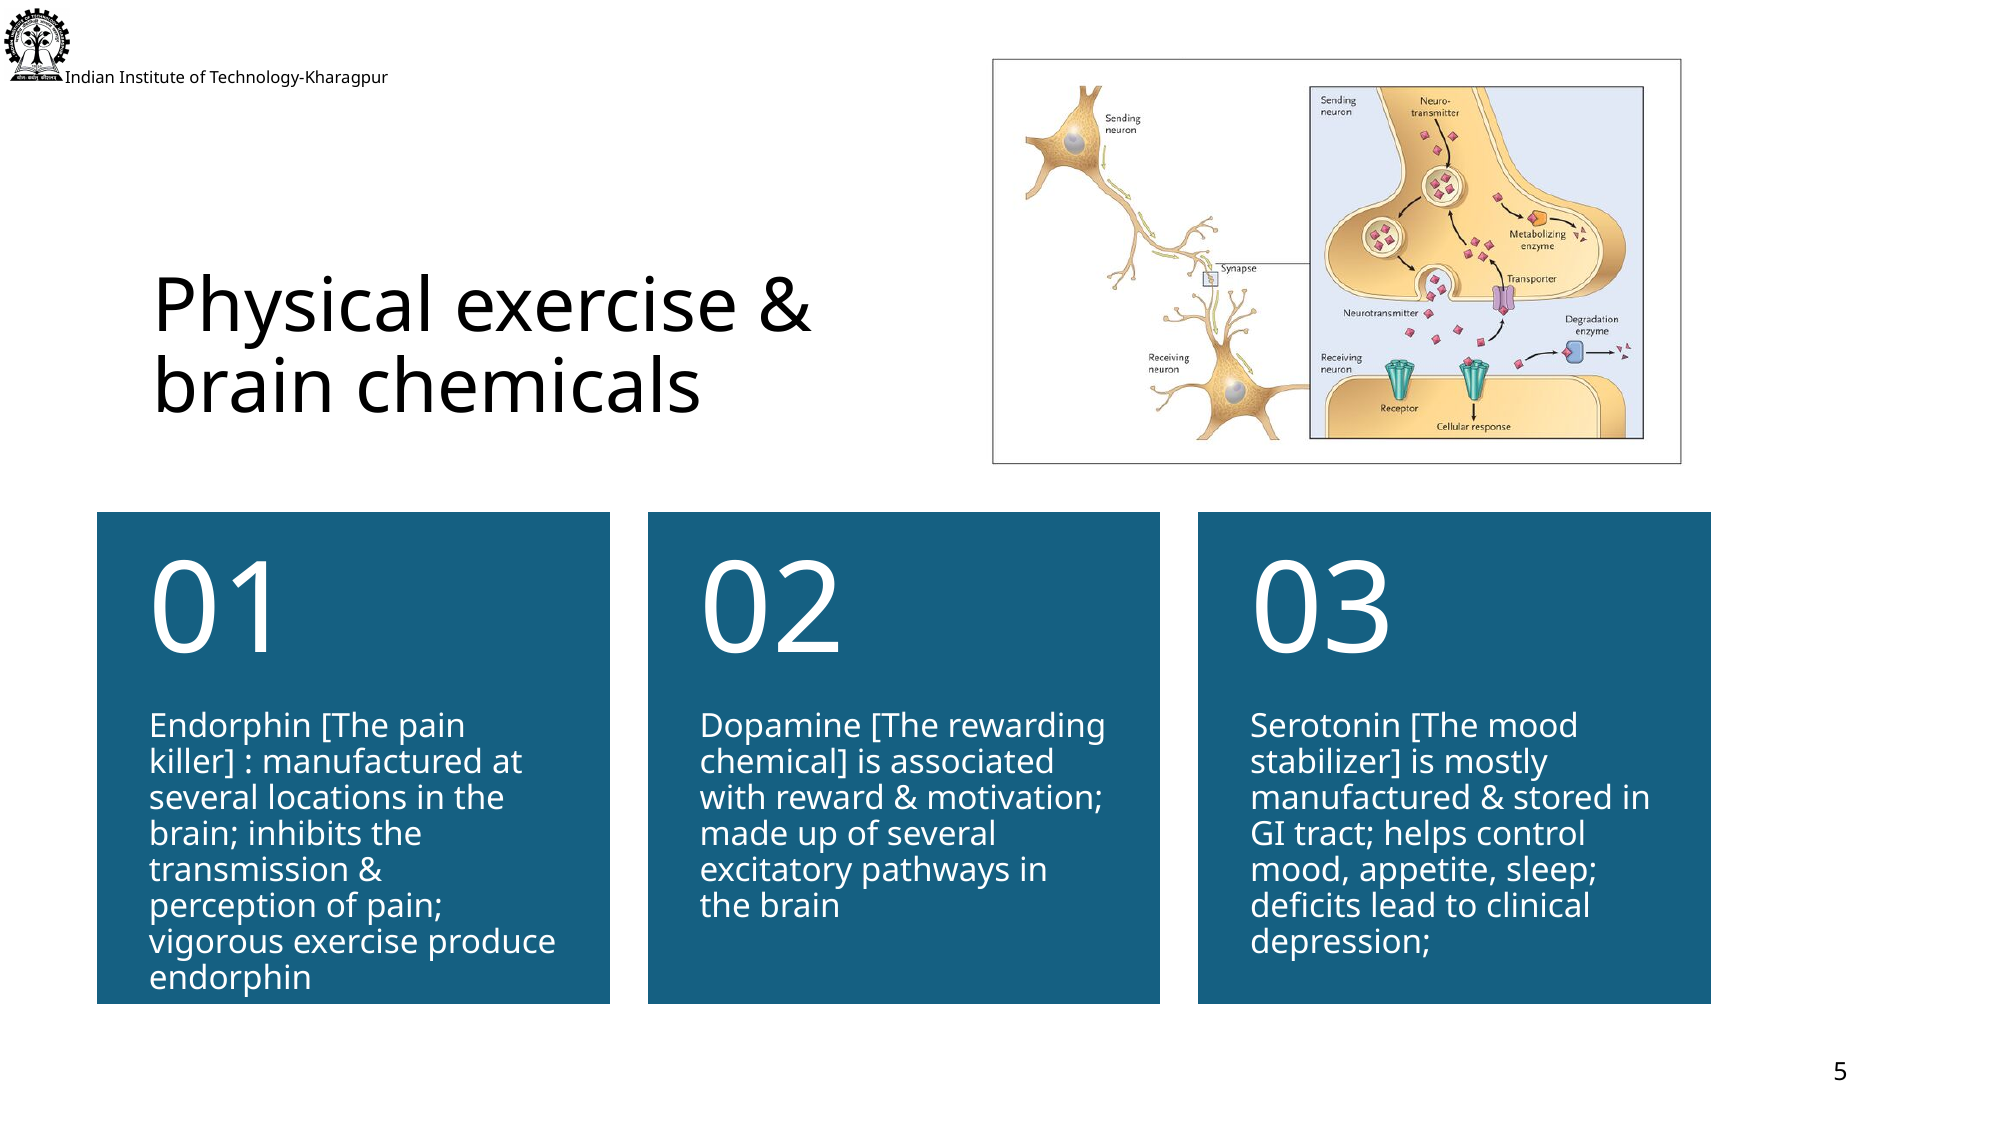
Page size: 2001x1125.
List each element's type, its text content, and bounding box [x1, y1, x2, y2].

slide_number 5 [1600, 1042, 1863, 1103]
picture [984, 57, 1692, 475]
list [98, 513, 1710, 1003]
title Physical exercise & brain chemicals [137, 257, 861, 439]
text_box Indian Institute of Technology-Kharagpur [50, 58, 505, 94]
picture [3, 8, 71, 82]
